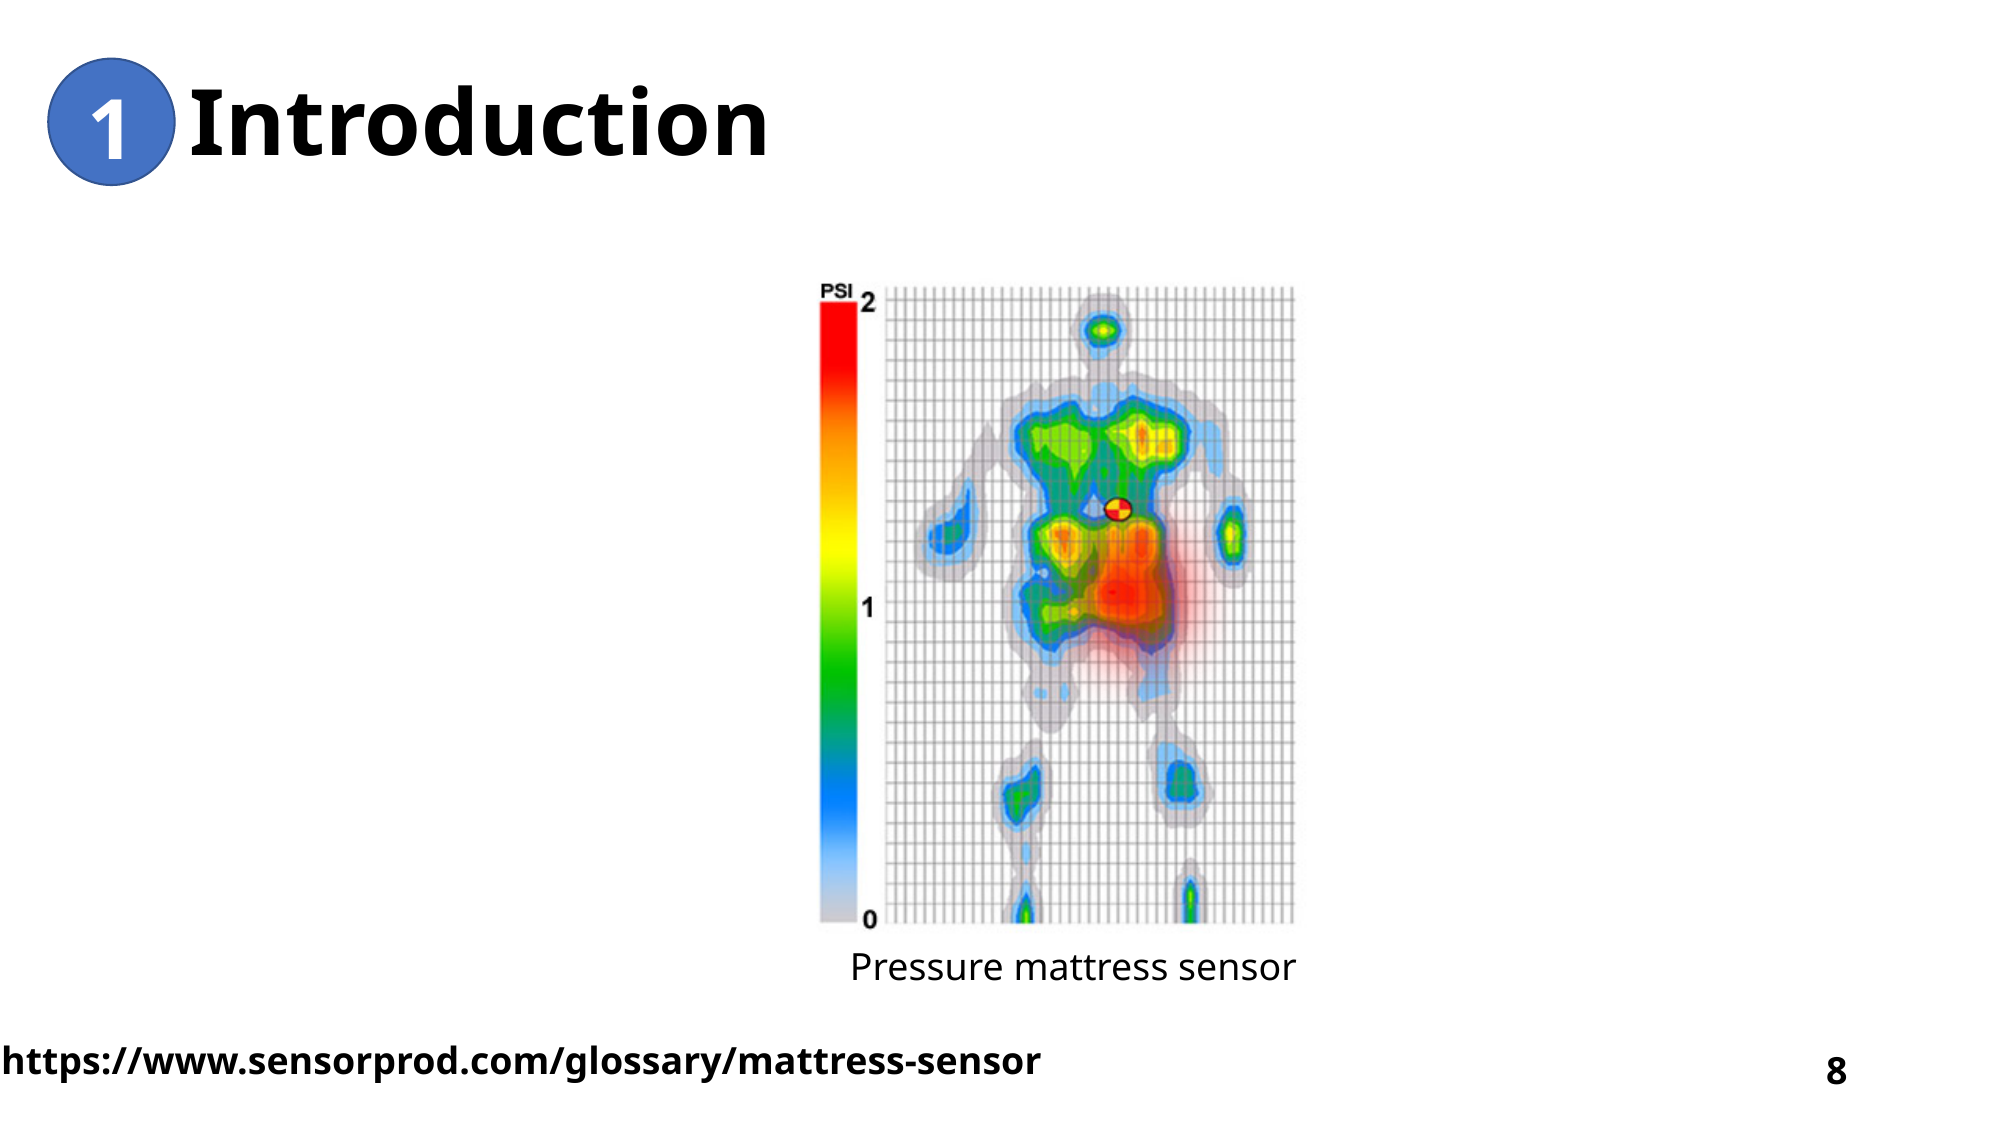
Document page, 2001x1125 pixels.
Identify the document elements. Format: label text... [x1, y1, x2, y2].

text_box Source : https://www.sensorprod.com/glossary/mattress-sensor [0, 1029, 1058, 1090]
slide_number 8 [1412, 1042, 1863, 1103]
text_box Introduction [174, 56, 1744, 181]
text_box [48, 58, 175, 185]
picture [792, 270, 1325, 938]
text_box Pressure mattress sensor [792, 935, 1364, 996]
